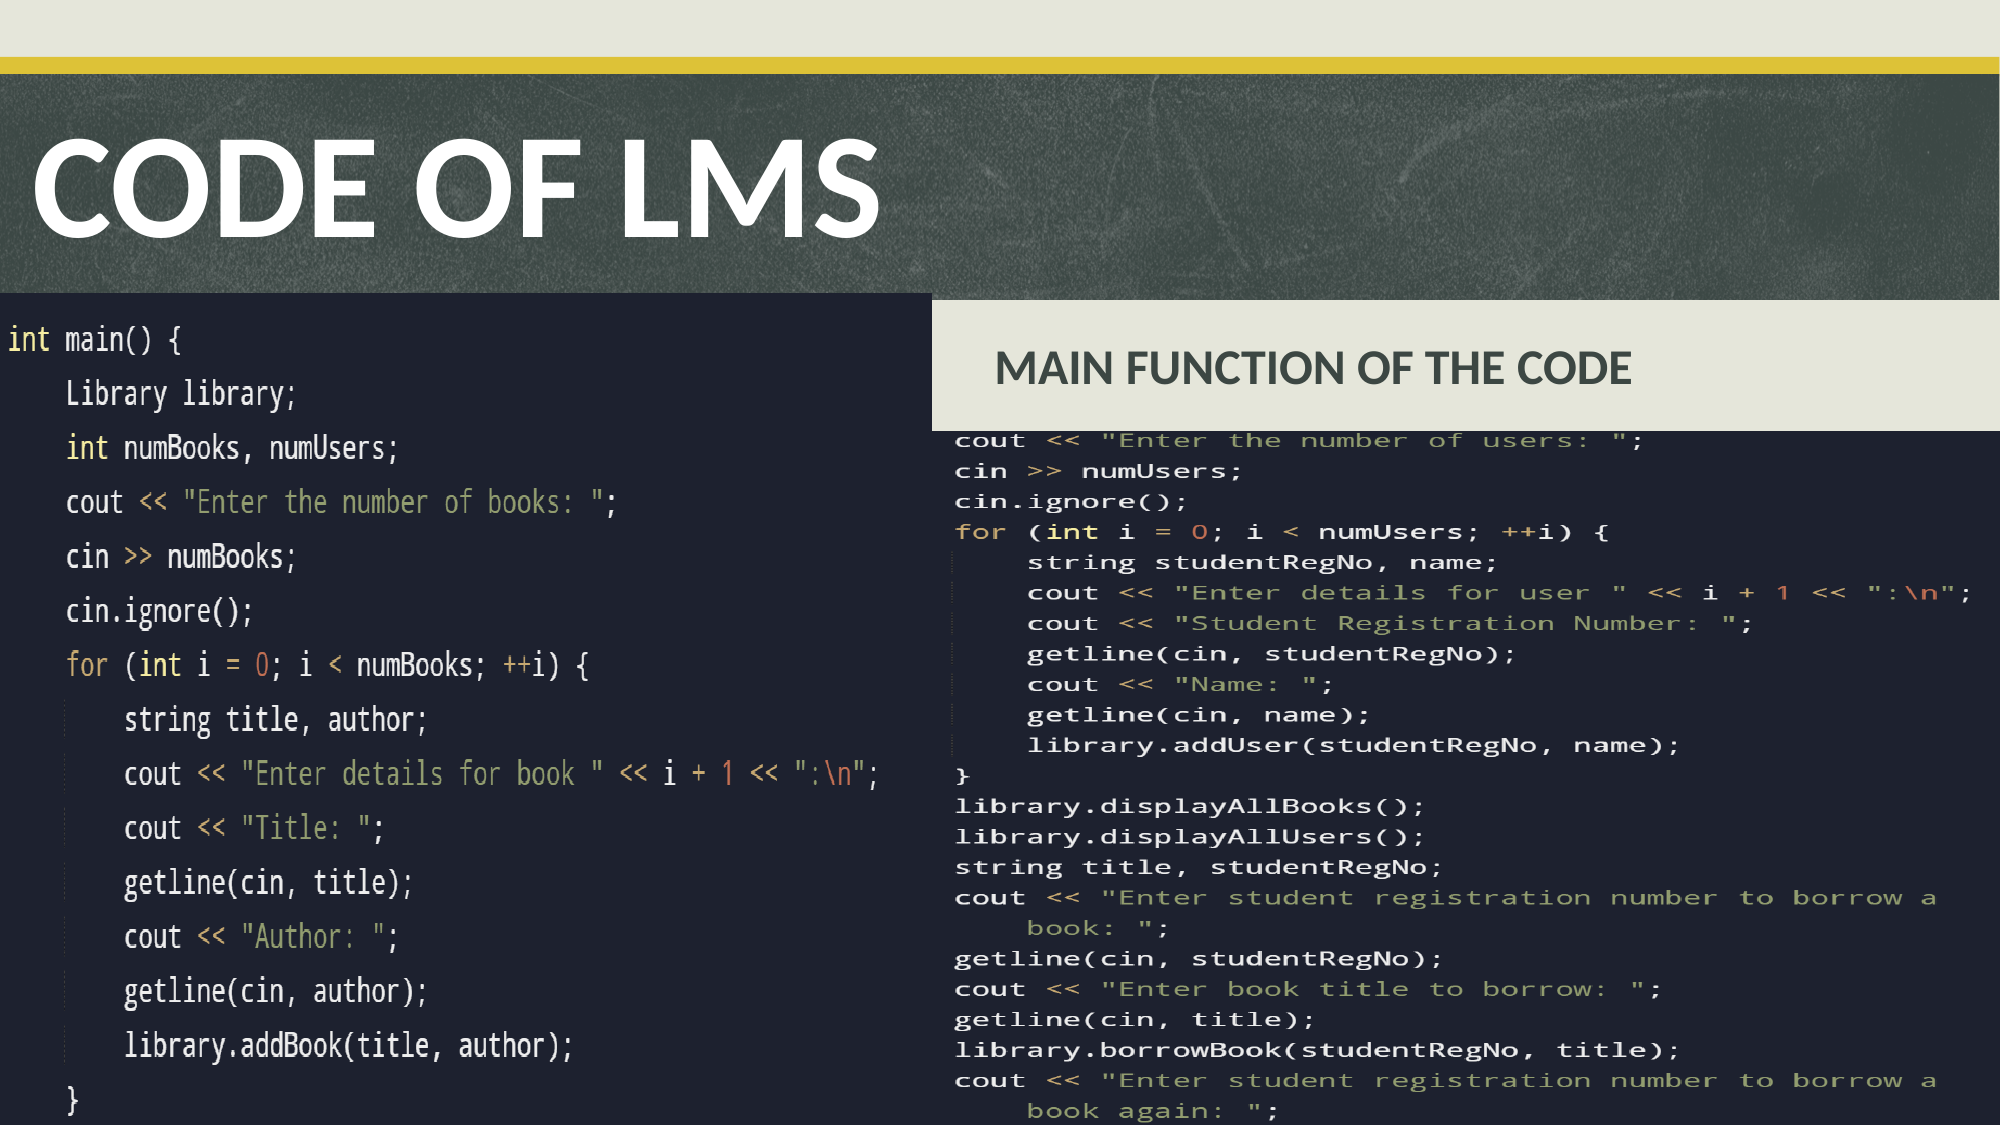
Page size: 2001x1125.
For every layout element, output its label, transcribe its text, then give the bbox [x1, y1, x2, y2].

title CODE OF LMS [17, 74, 1597, 298]
text_box MAIN FUNCTION OF THE CODE [979, 327, 1839, 402]
picture [0, 74, 2000, 1125]
